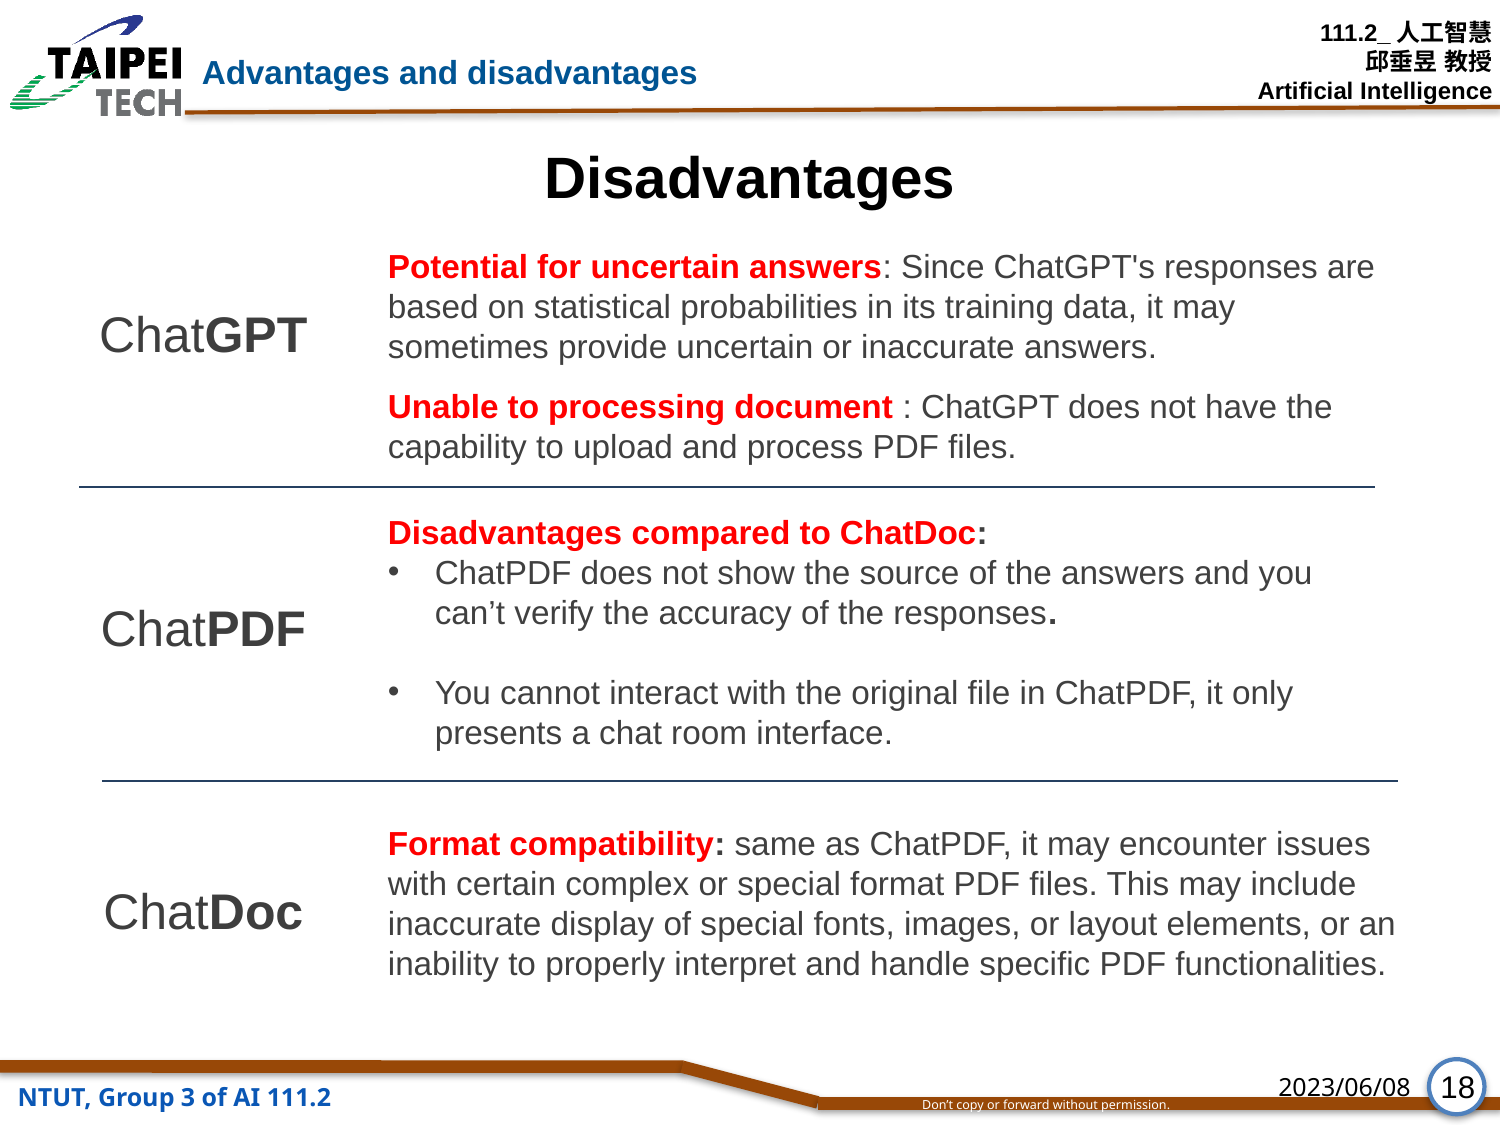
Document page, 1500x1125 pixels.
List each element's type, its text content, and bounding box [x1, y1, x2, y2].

text_box Advantages and disadvantages [194, 44, 706, 99]
text_box Format compatibility: same as ChatPDF, it may encounter issues with certain complex or special format PDF files. This may include inaccurate display of special fonts, images, or layout elements, or an inability to properly interpret and handle specific PDF functionalities. [373, 815, 1441, 990]
text_box Disadvantages compared to ChatDoc: ChatPDF does not show the source of the answers and you can’t verify the accuracy of the responses. You cannot interact with the original file in ChatPDF, it only presents a chat room interface. [373, 503, 1403, 759]
text_box Disadvantages [514, 133, 986, 218]
slide_number 18 [1432, 1059, 1486, 1111]
text_box ChatDoc [79, 871, 342, 947]
text_box ChatGPT [79, 295, 342, 371]
text_box Unable to processing document : ChatGPT does not have the capability to upload and process PDF files. [373, 377, 1403, 473]
picture [10, 15, 181, 116]
text_box Potential for uncertain answers: Since ChatGPT's responses are based on statistical probabilities in its training data, it may sometimes provide uncertain or inaccurate answers. [373, 237, 1403, 373]
text_box ChatPDF [79, 589, 342, 665]
